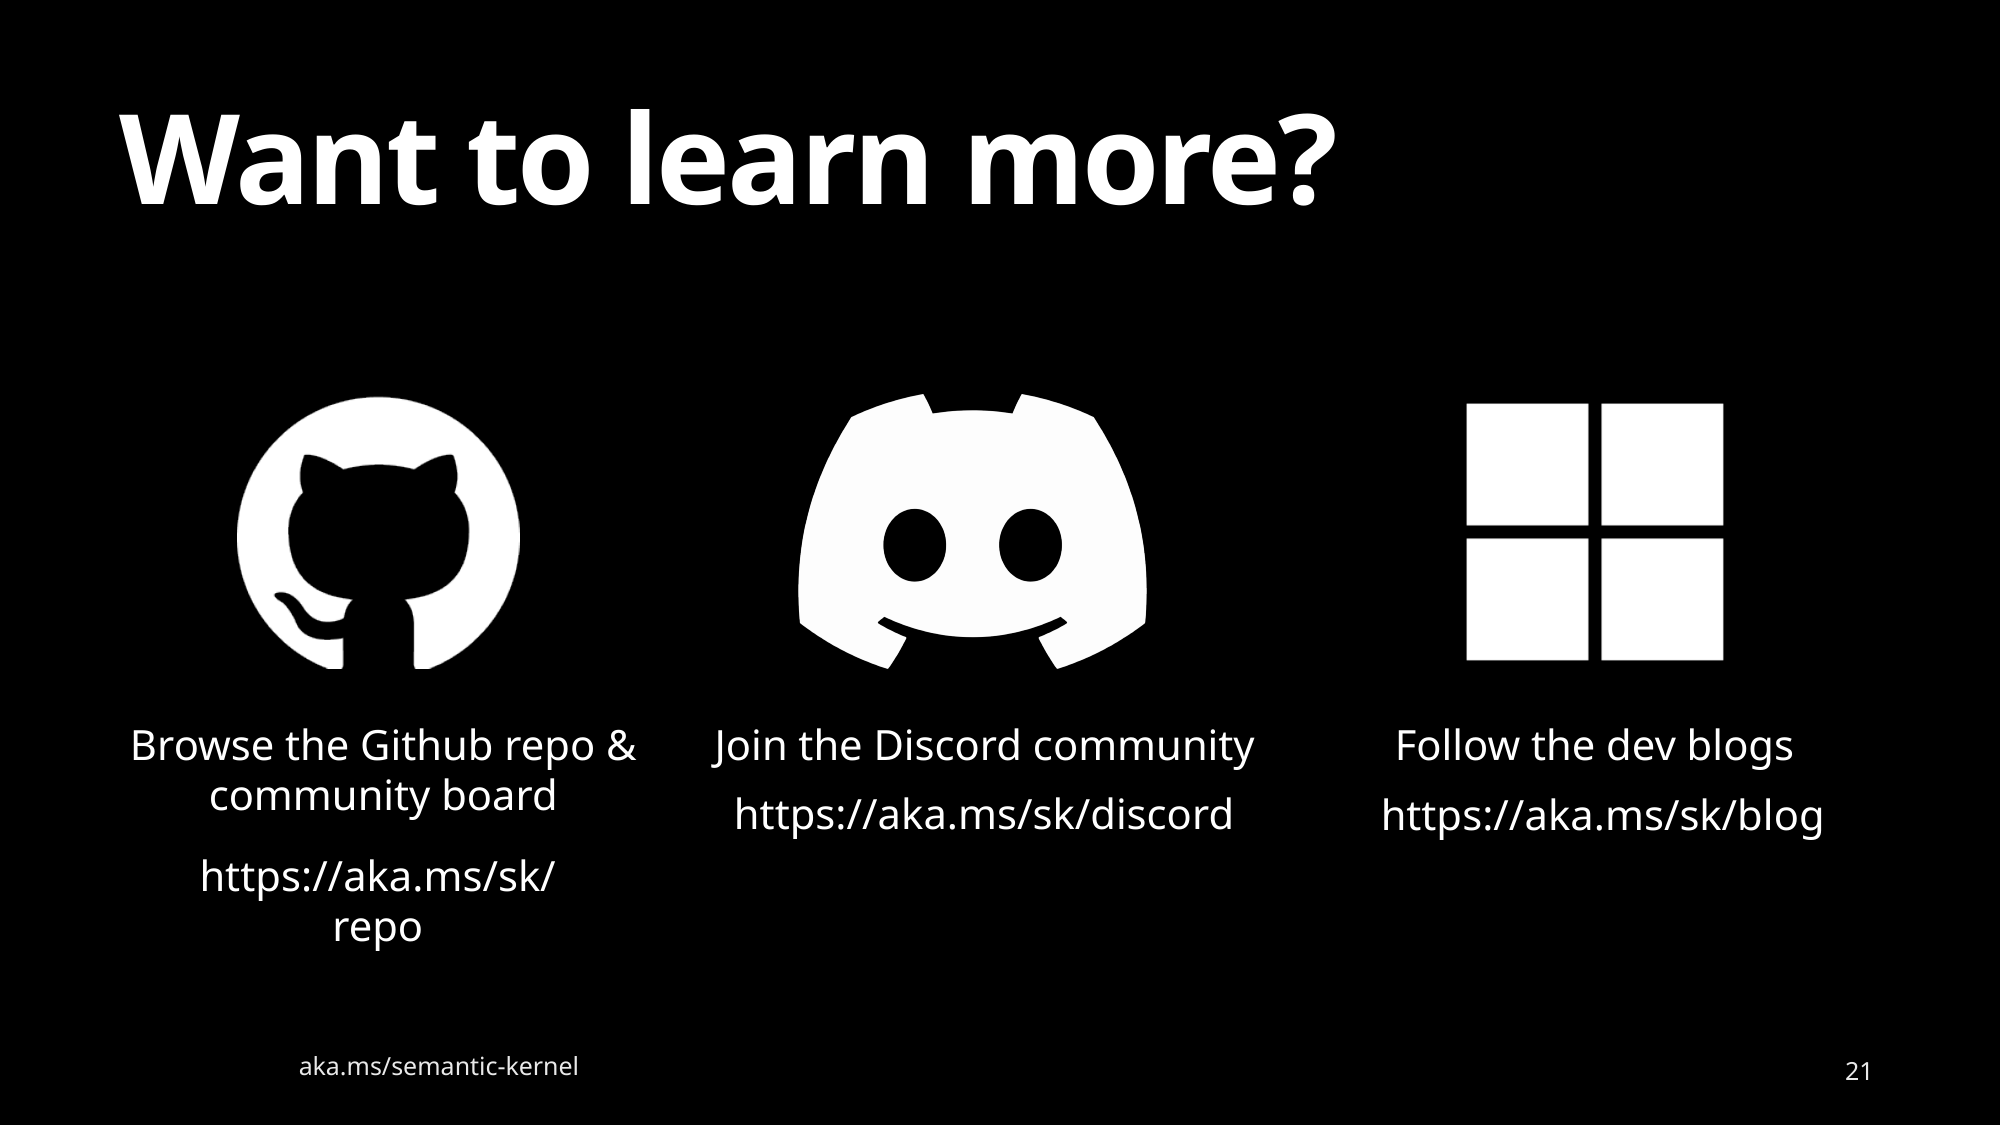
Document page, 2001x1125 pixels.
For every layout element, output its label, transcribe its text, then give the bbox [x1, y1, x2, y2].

text_box https://aka.ms/sk/discord [715, 780, 1253, 845]
text_box https://aka.ms/sk/blog [1311, 780, 1894, 845]
text_box Join the Discord community [657, 711, 1312, 779]
text_box Follow the dev blogs [1341, 711, 1848, 780]
picture [797, 394, 1148, 669]
slide_number 21 [1438, 1042, 1889, 1103]
text_box https://aka.ms/sk/repo [164, 842, 591, 905]
title Want to learn more? [104, 107, 1759, 242]
picture [237, 393, 520, 670]
footer aka.ms/semantic-kernel [104, 1042, 780, 1103]
picture [1440, 377, 1749, 686]
text_box Browse the Github repo & community board [95, 711, 672, 780]
